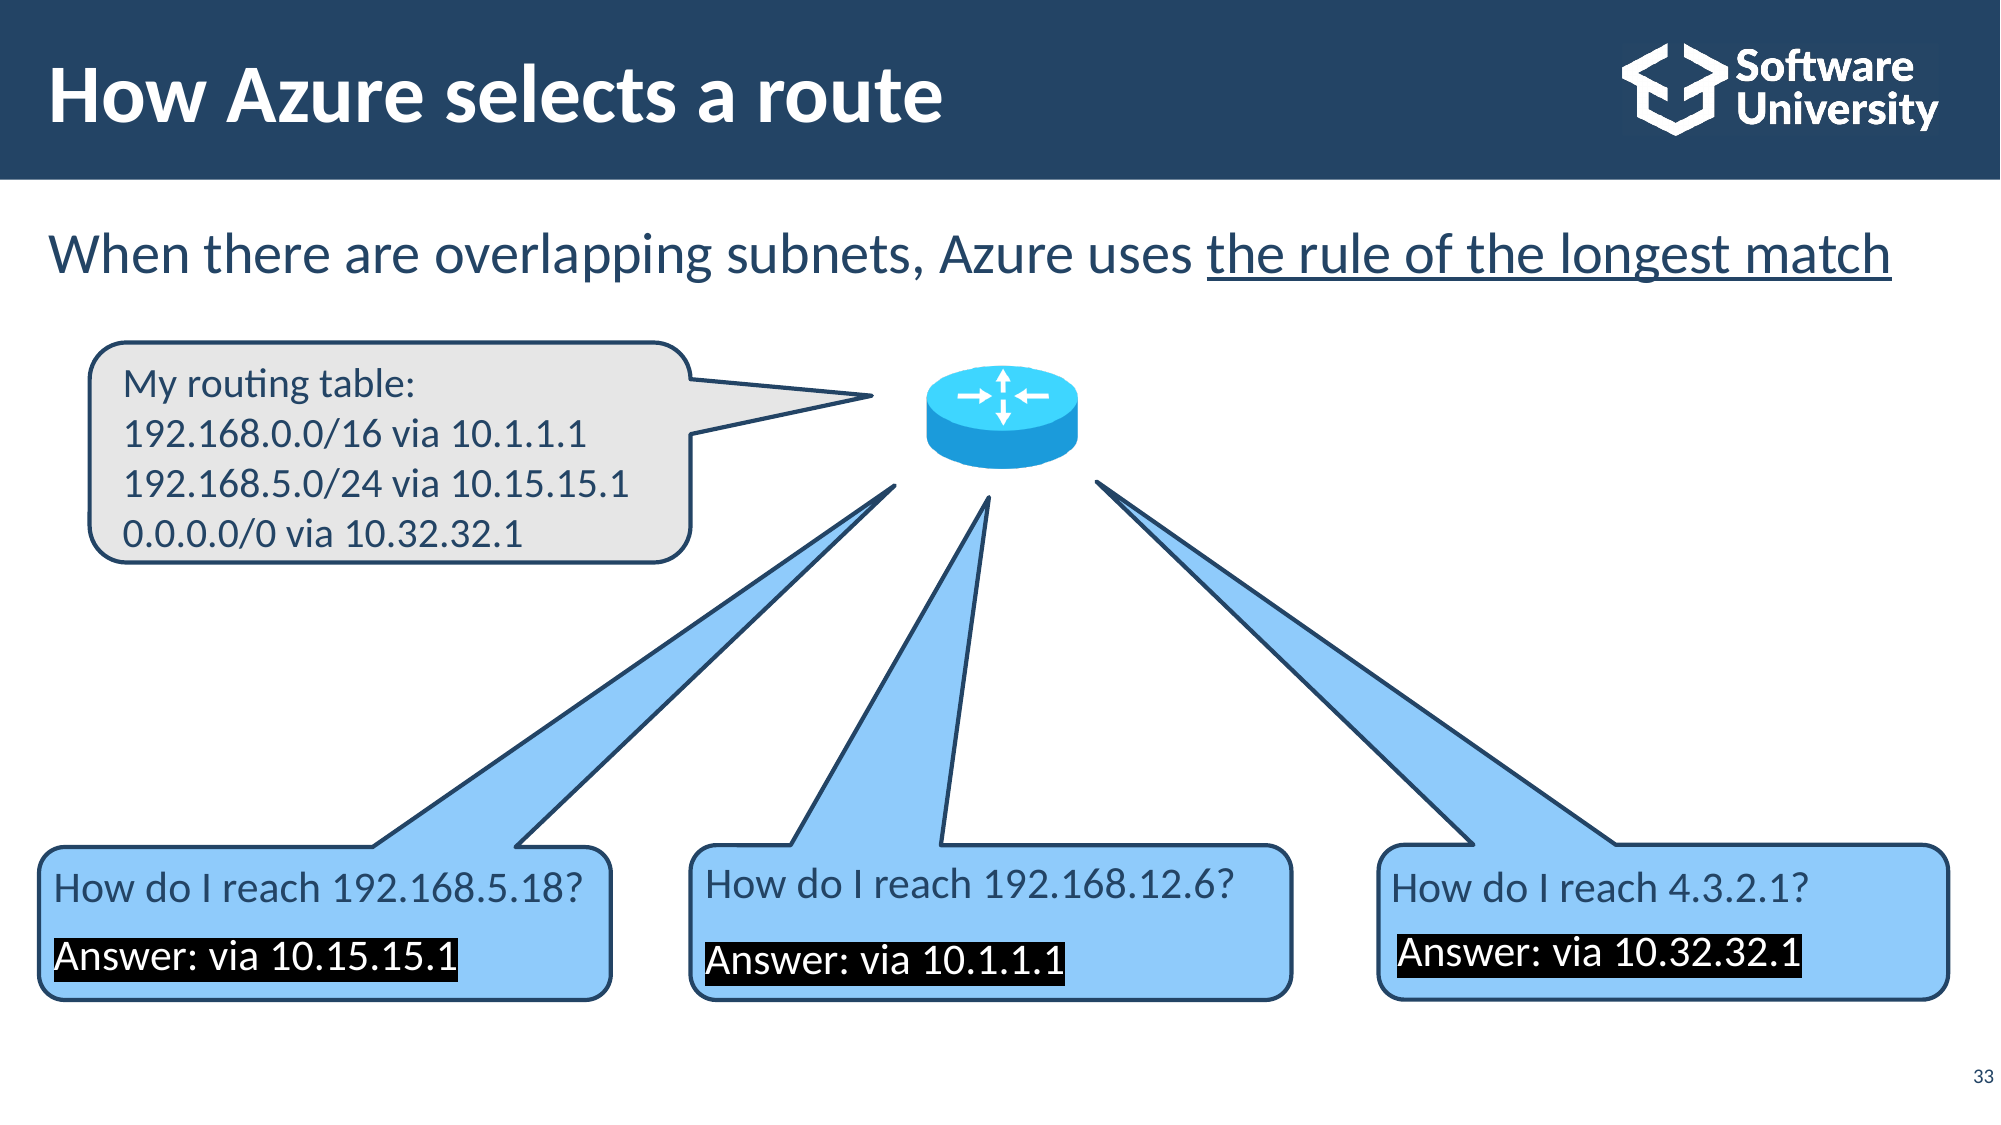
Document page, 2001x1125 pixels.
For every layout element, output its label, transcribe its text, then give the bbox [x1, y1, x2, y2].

text_box [1378, 919, 1949, 1000]
text_box [42, 919, 611, 1000]
text_box [89, 342, 872, 563]
text_box Answer: via 10.15.15.1 [39, 919, 575, 987]
list When there are overlapping subnets, Azure uses the rule of the longest match [31, 205, 1919, 301]
text_box How do I reach 4.3.2.1? [1376, 850, 1949, 919]
text_box How do I reach 192.168.5.18? [39, 850, 611, 919]
text_box [1096, 481, 1938, 850]
text_box Answer: via 10.32.32.1 [1382, 915, 1919, 983]
text_box [690, 513, 1292, 1000]
text_box How do I reach 192.168.12.6? [690, 847, 1263, 915]
text_box Answer: via 10.1.1.1 [690, 923, 1227, 991]
picture [913, 326, 1091, 505]
text_box My routing table: 192.168.0.0/16 via 10.1.1.1 192.168.5.0/24 via 10.15.15.1 0.0.0.0/0 via 10.32.32.1 [107, 348, 647, 563]
text_box [52, 485, 895, 850]
title How Azure selects a route [31, 16, 1591, 162]
slide_number 33 [1929, 1049, 2000, 1100]
picture [1622, 43, 1939, 136]
